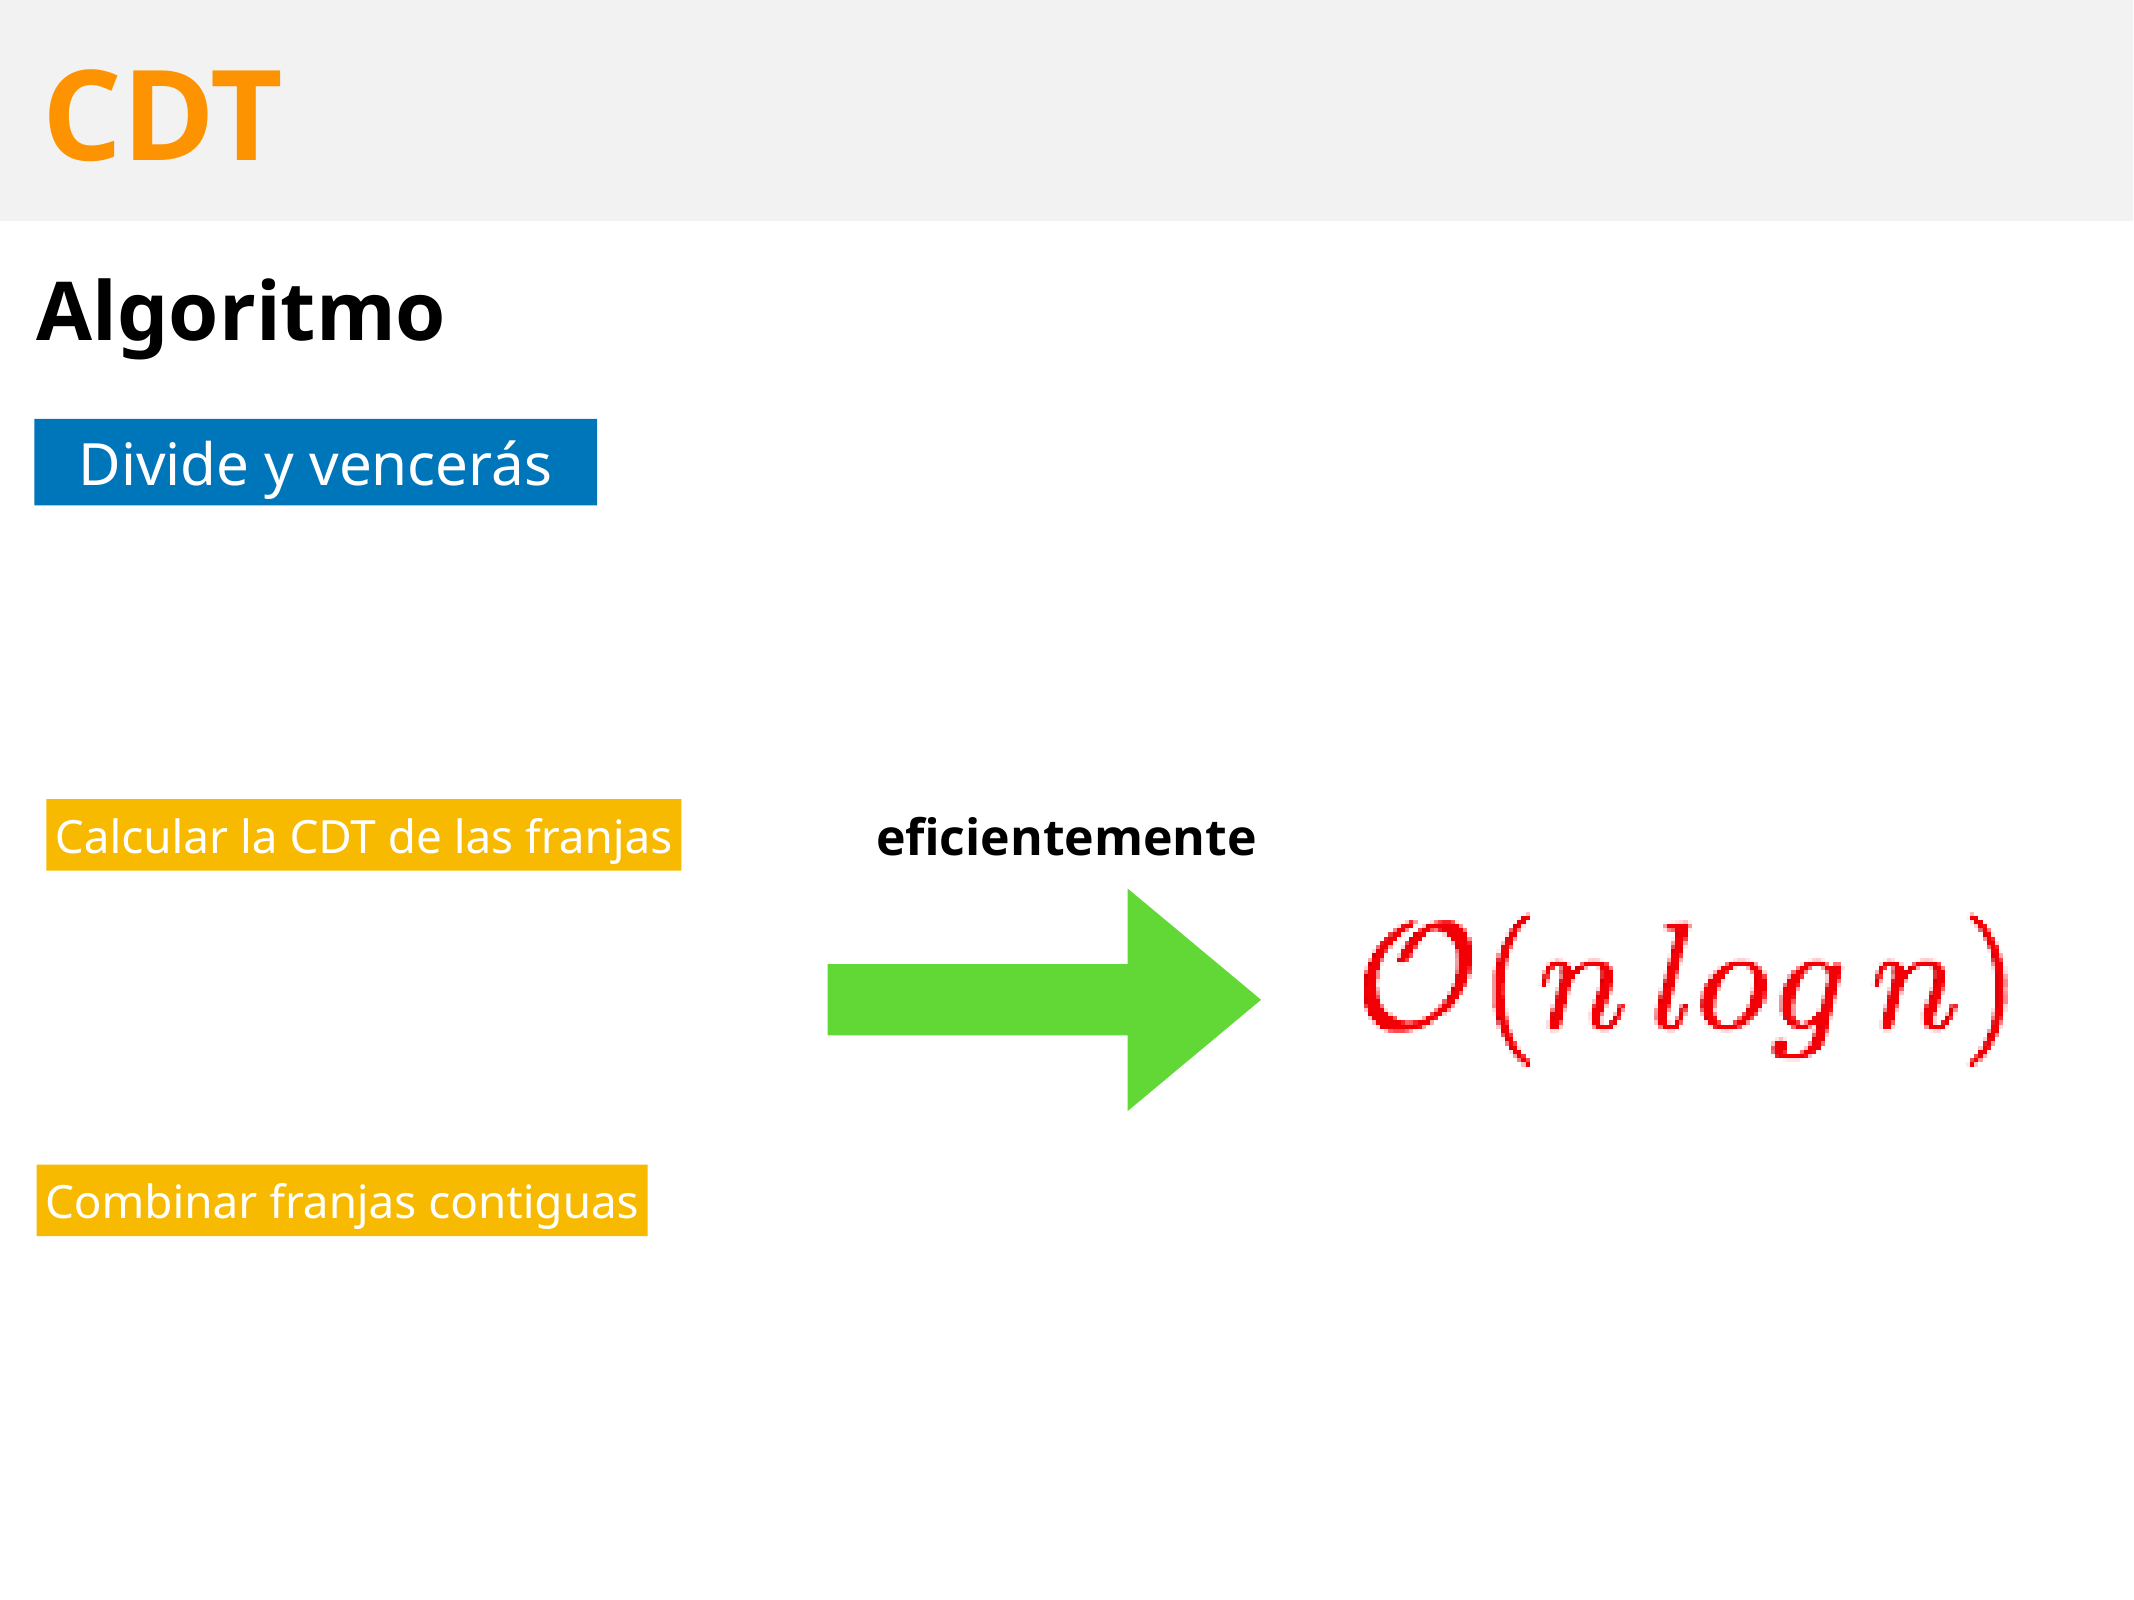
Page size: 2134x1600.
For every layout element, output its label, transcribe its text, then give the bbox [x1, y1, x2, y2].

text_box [827, 796, 1262, 1112]
picture [1364, 912, 2008, 1067]
text_box [0, 0, 2134, 221]
title CDT [33, 24, 1779, 195]
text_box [40, 798, 686, 1237]
text_box Algoritmo [28, 251, 455, 366]
text_box Divide y vencerás [34, 418, 598, 506]
